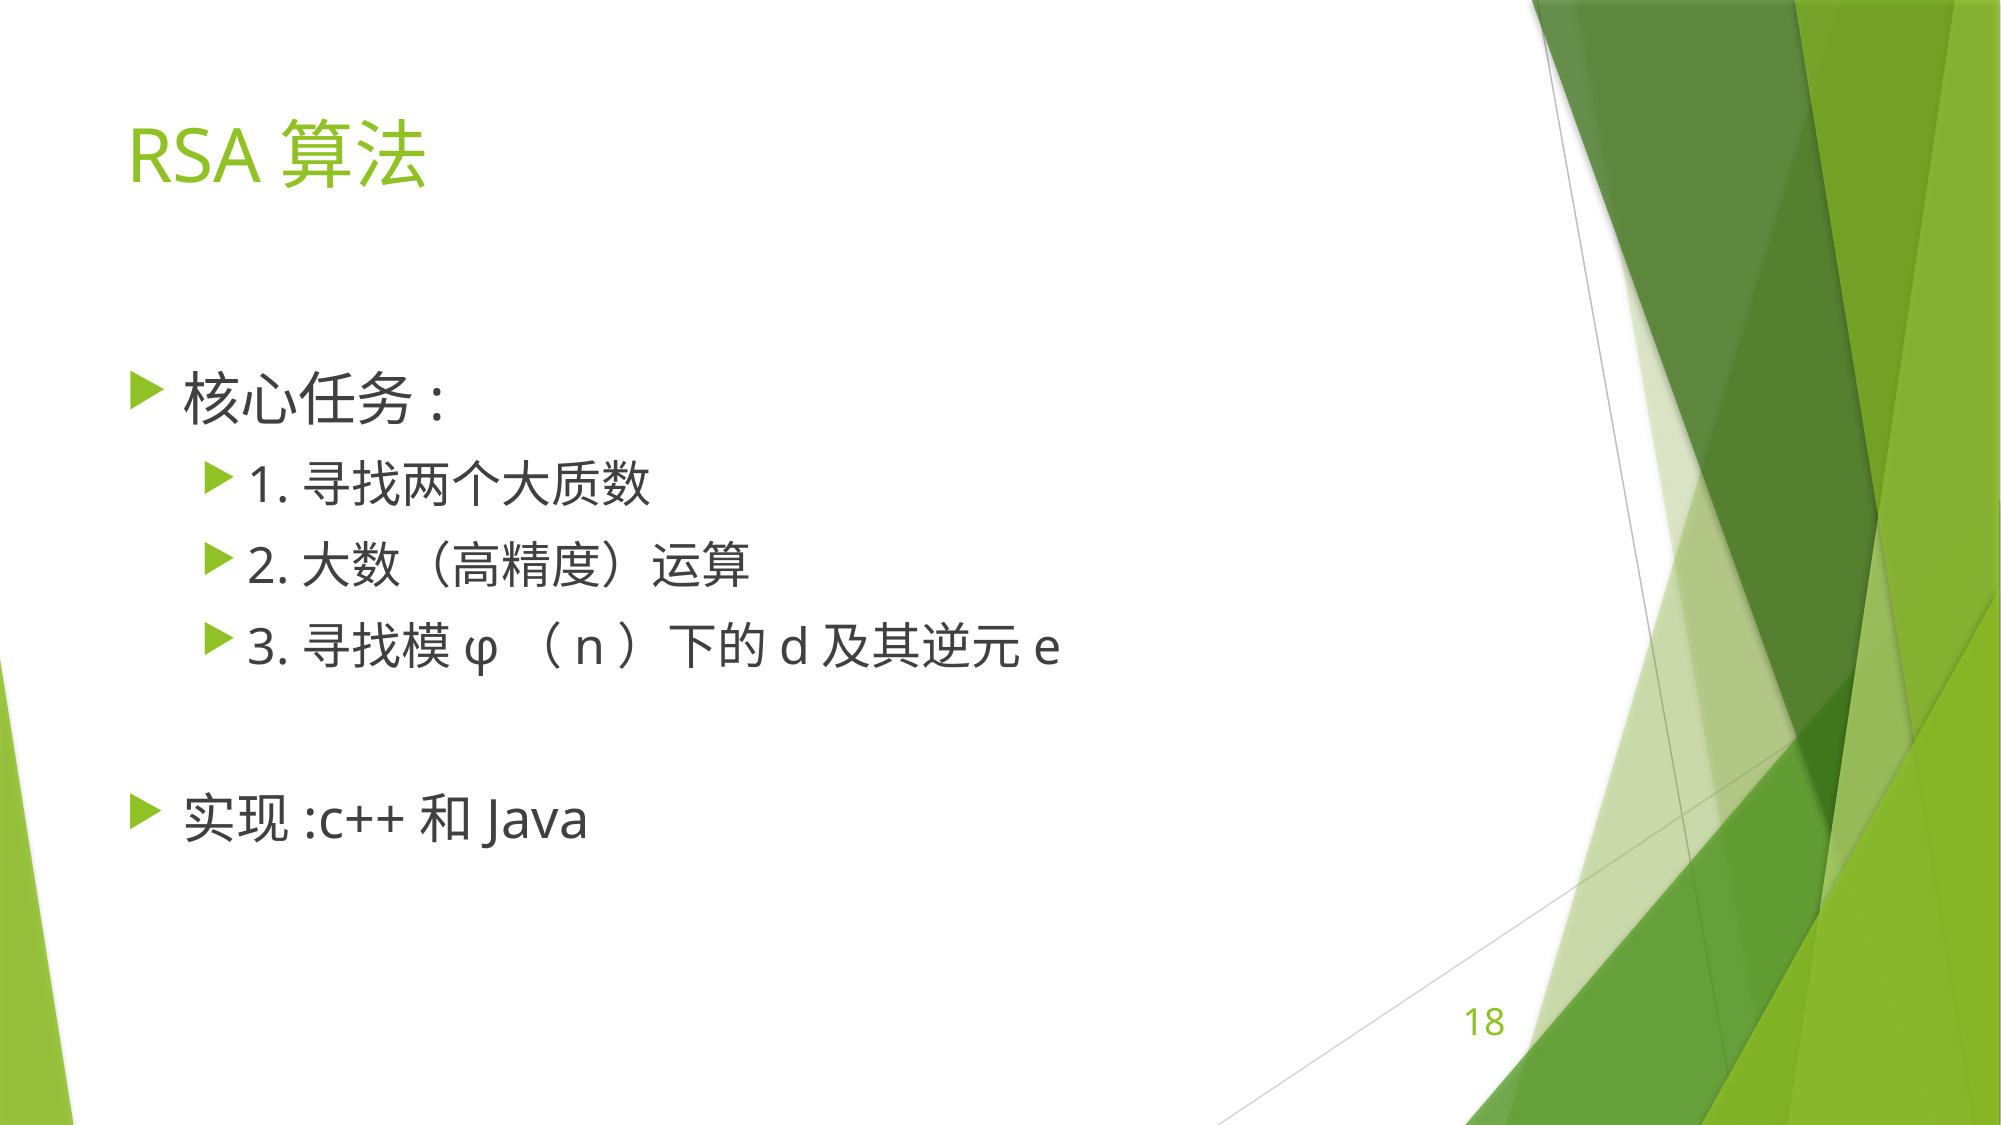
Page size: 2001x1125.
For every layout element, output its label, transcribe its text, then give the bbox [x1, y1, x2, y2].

slide_number 18 [1273, 984, 1521, 1063]
list 核心任务: 1.寻找两个大质数 2.大数（高精度）运算 3.寻找模φ（n）下的d及其逆元e 实现:c++和Java [111, 354, 1522, 992]
title RSA算法 [111, 99, 1522, 317]
